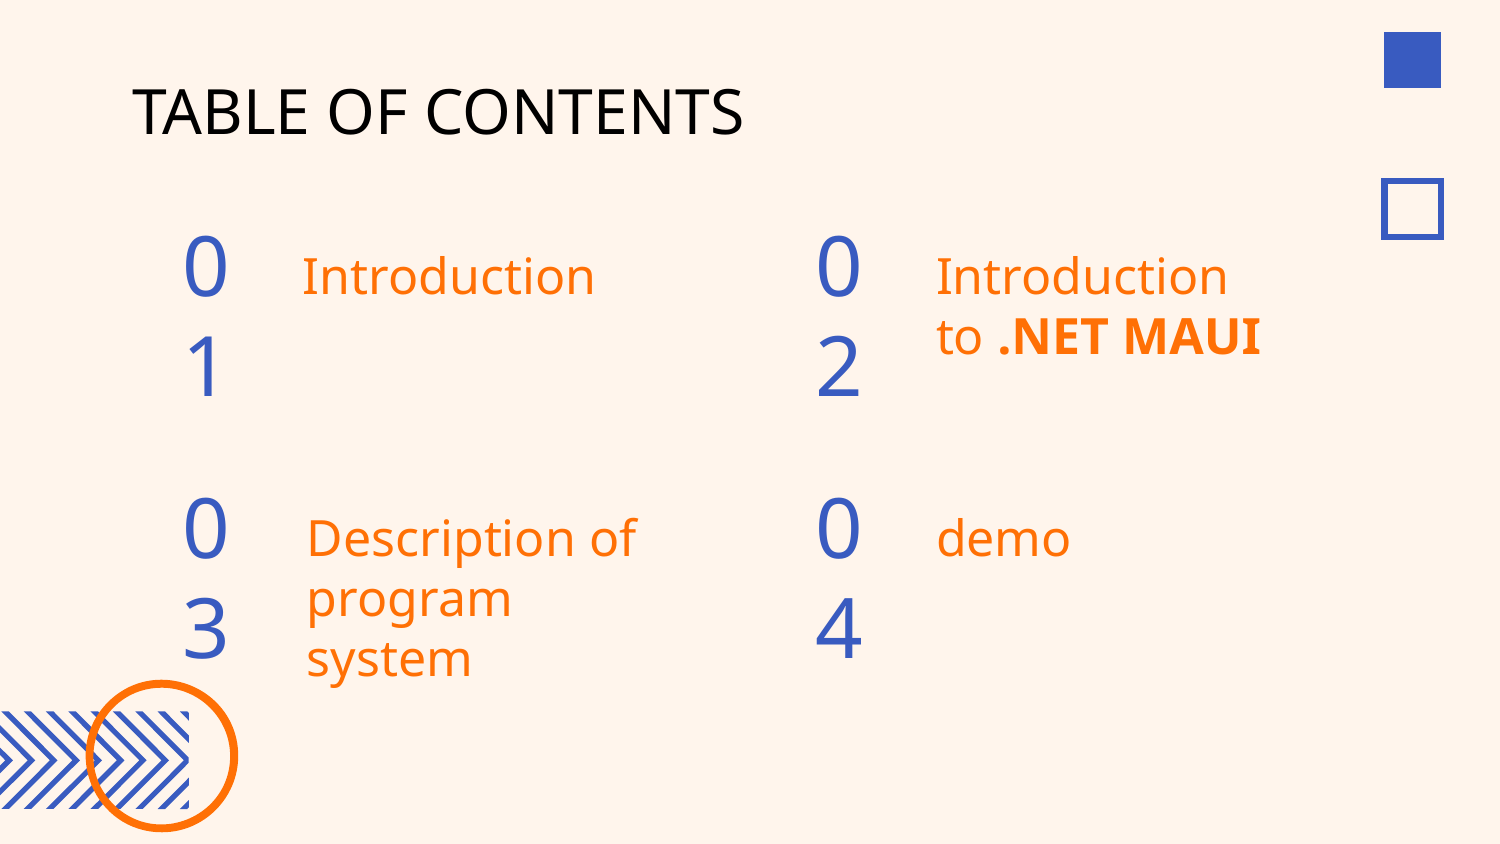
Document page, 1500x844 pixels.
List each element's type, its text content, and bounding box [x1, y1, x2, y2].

subtitle Introduction [292, 229, 700, 355]
title 03 [167, 460, 292, 619]
subtitle Introduction to .NET MAUI [926, 229, 1423, 357]
subtitle demo [926, 491, 1333, 617]
title 01 [167, 198, 292, 357]
title 04 [800, 460, 926, 619]
subtitle Description of program system [291, 491, 704, 652]
title 02 [800, 198, 926, 357]
title TABLE OF CONTENTS [116, 56, 1383, 151]
